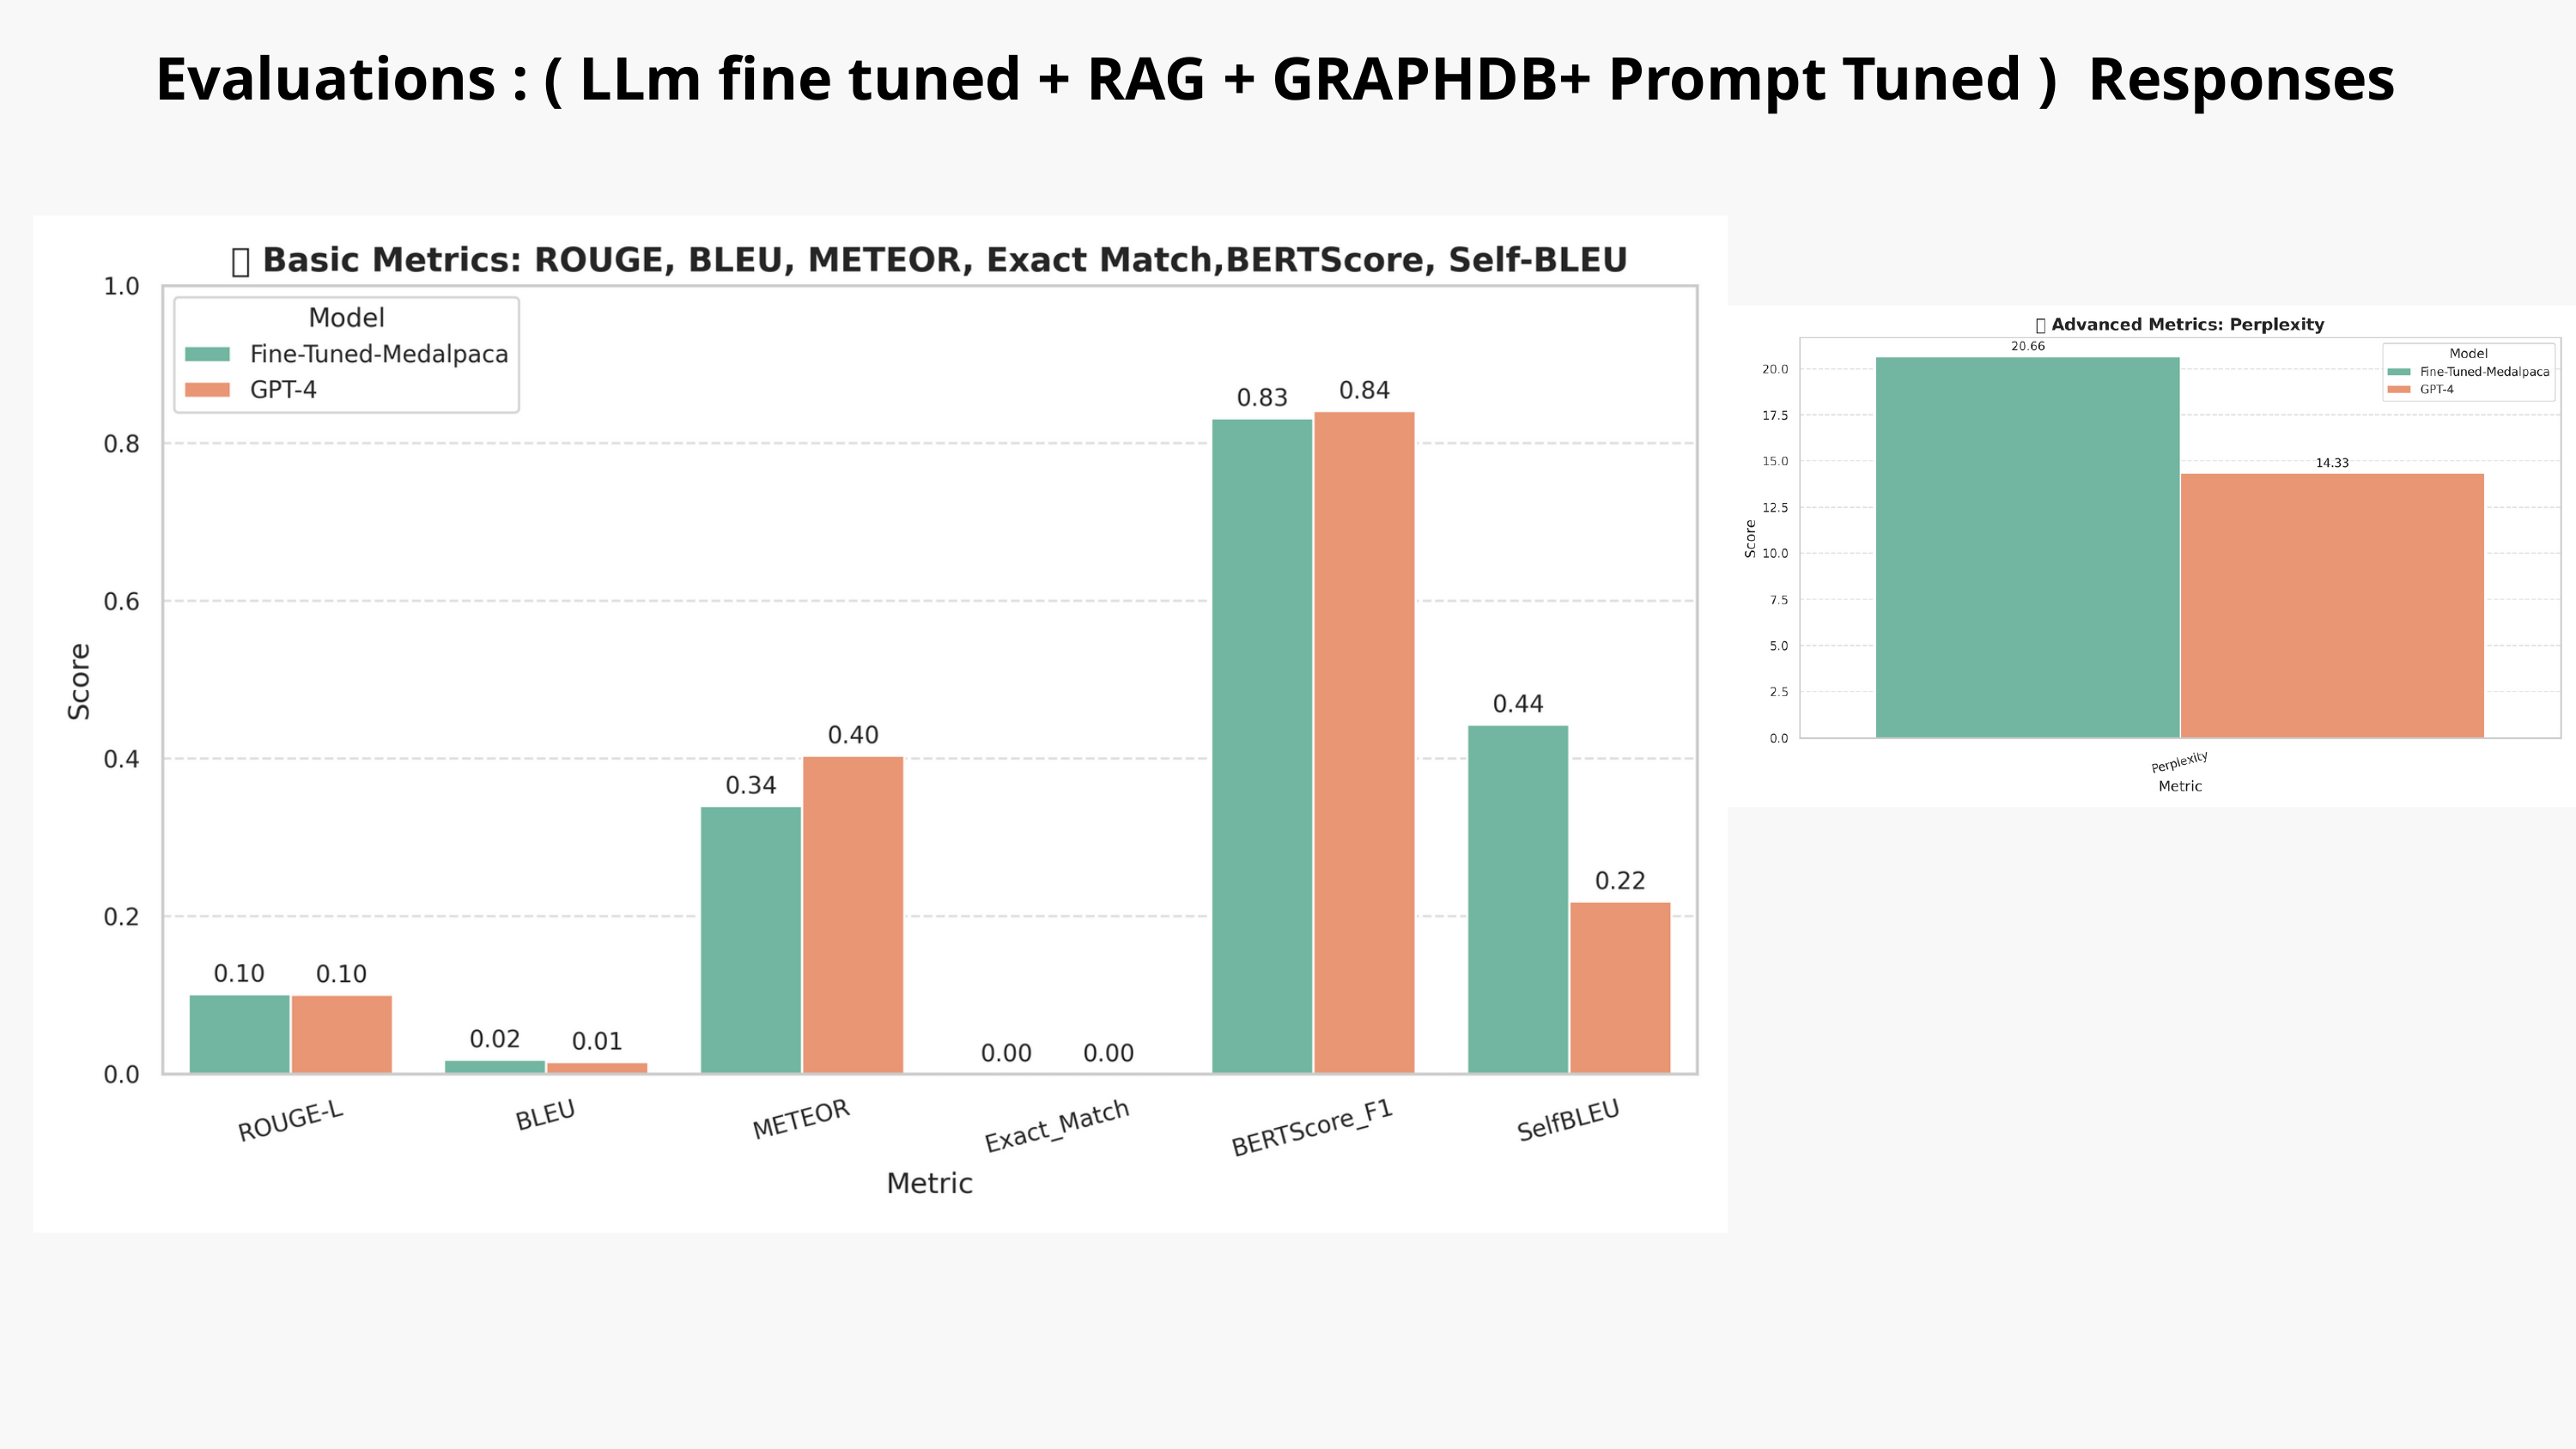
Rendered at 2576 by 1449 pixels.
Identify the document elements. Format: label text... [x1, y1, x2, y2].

text_box Evaluations : ( LLm fine tuned + RAG + GRAPHDB+ Prompt Tuned ) Responses [0, 38, 2553, 112]
text_box [1727, 306, 2576, 808]
text_box [33, 215, 1728, 1233]
